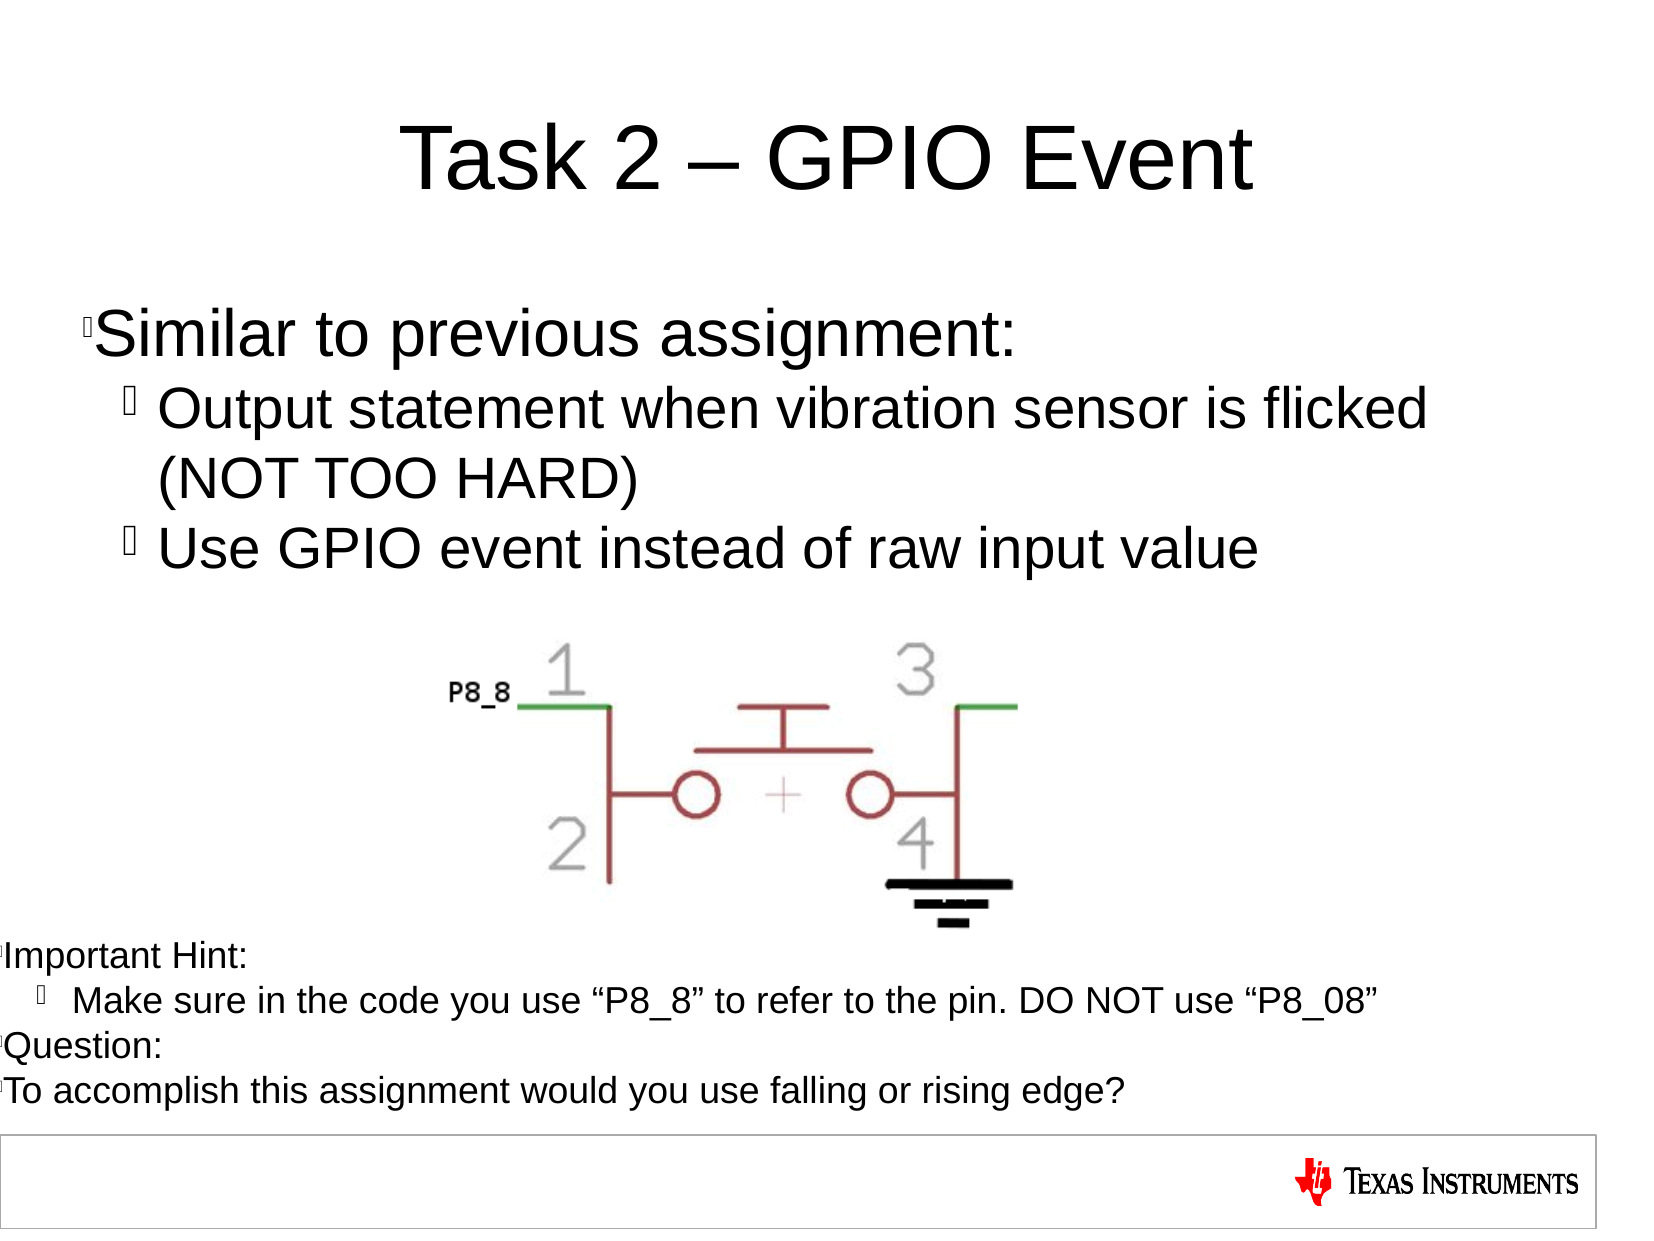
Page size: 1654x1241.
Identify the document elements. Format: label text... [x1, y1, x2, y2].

text_box Similar to previous assignment: Output statement when vibration sensor is flicked (NOT TOO HARD) Use GPIO event instead of raw input value [82, 290, 1571, 660]
picture [444, 621, 1066, 946]
text_box Important Hint: Make sure in the code you use “P8_8” to refer to the pin. DO NOT use “P8_08” Question: To accomplish this assignment would you use falling or rising edge? [0, 930, 1485, 1241]
picture [1485, 1158, 1578, 1206]
text_box Task 2 – GPIO Event [82, 49, 1571, 257]
